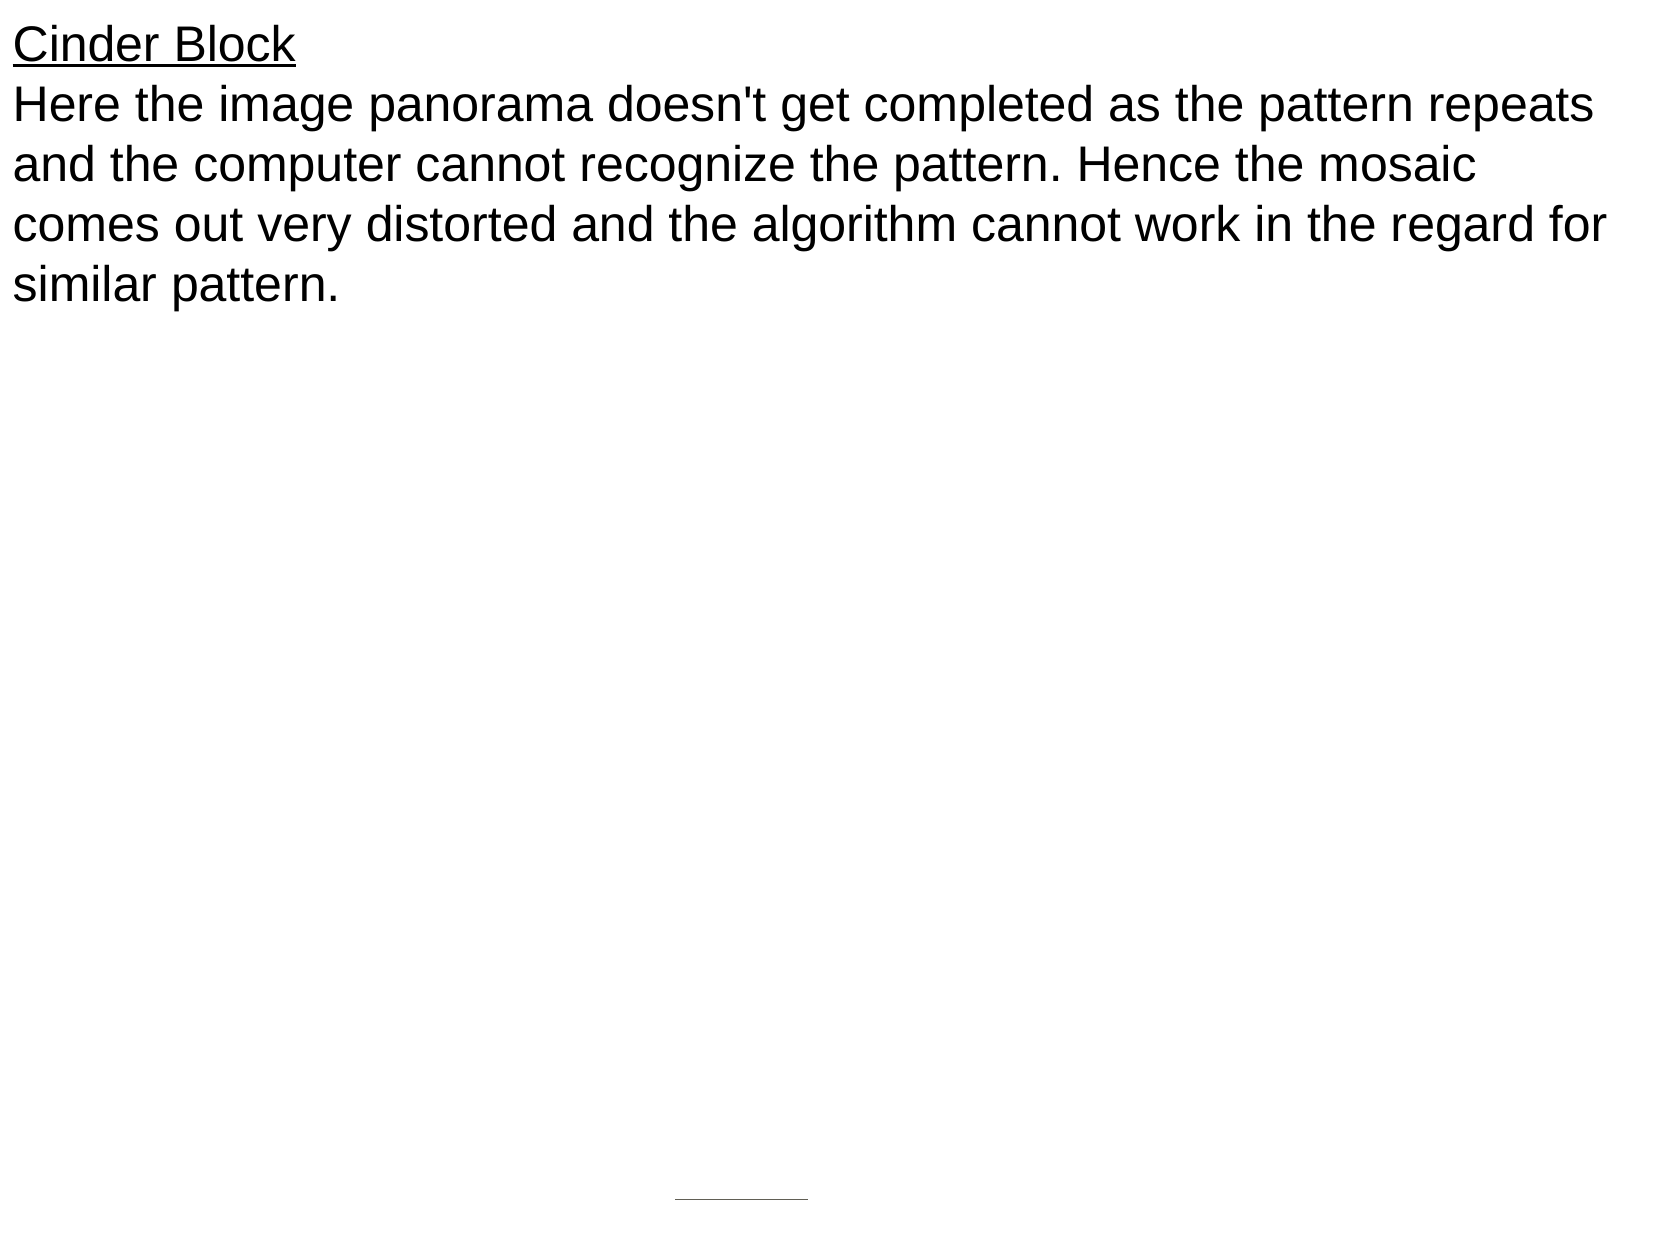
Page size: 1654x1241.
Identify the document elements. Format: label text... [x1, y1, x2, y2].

picture [224, 269, 1246, 1201]
text_box Cinder Block Here the image panorama doesn't get completed as the pattern repeats and the computer cannot recognize the pattern. Hence the mosaic comes out very distorted and the algorithm cannot work in the regard for similar pattern. [0, 3, 1654, 188]
